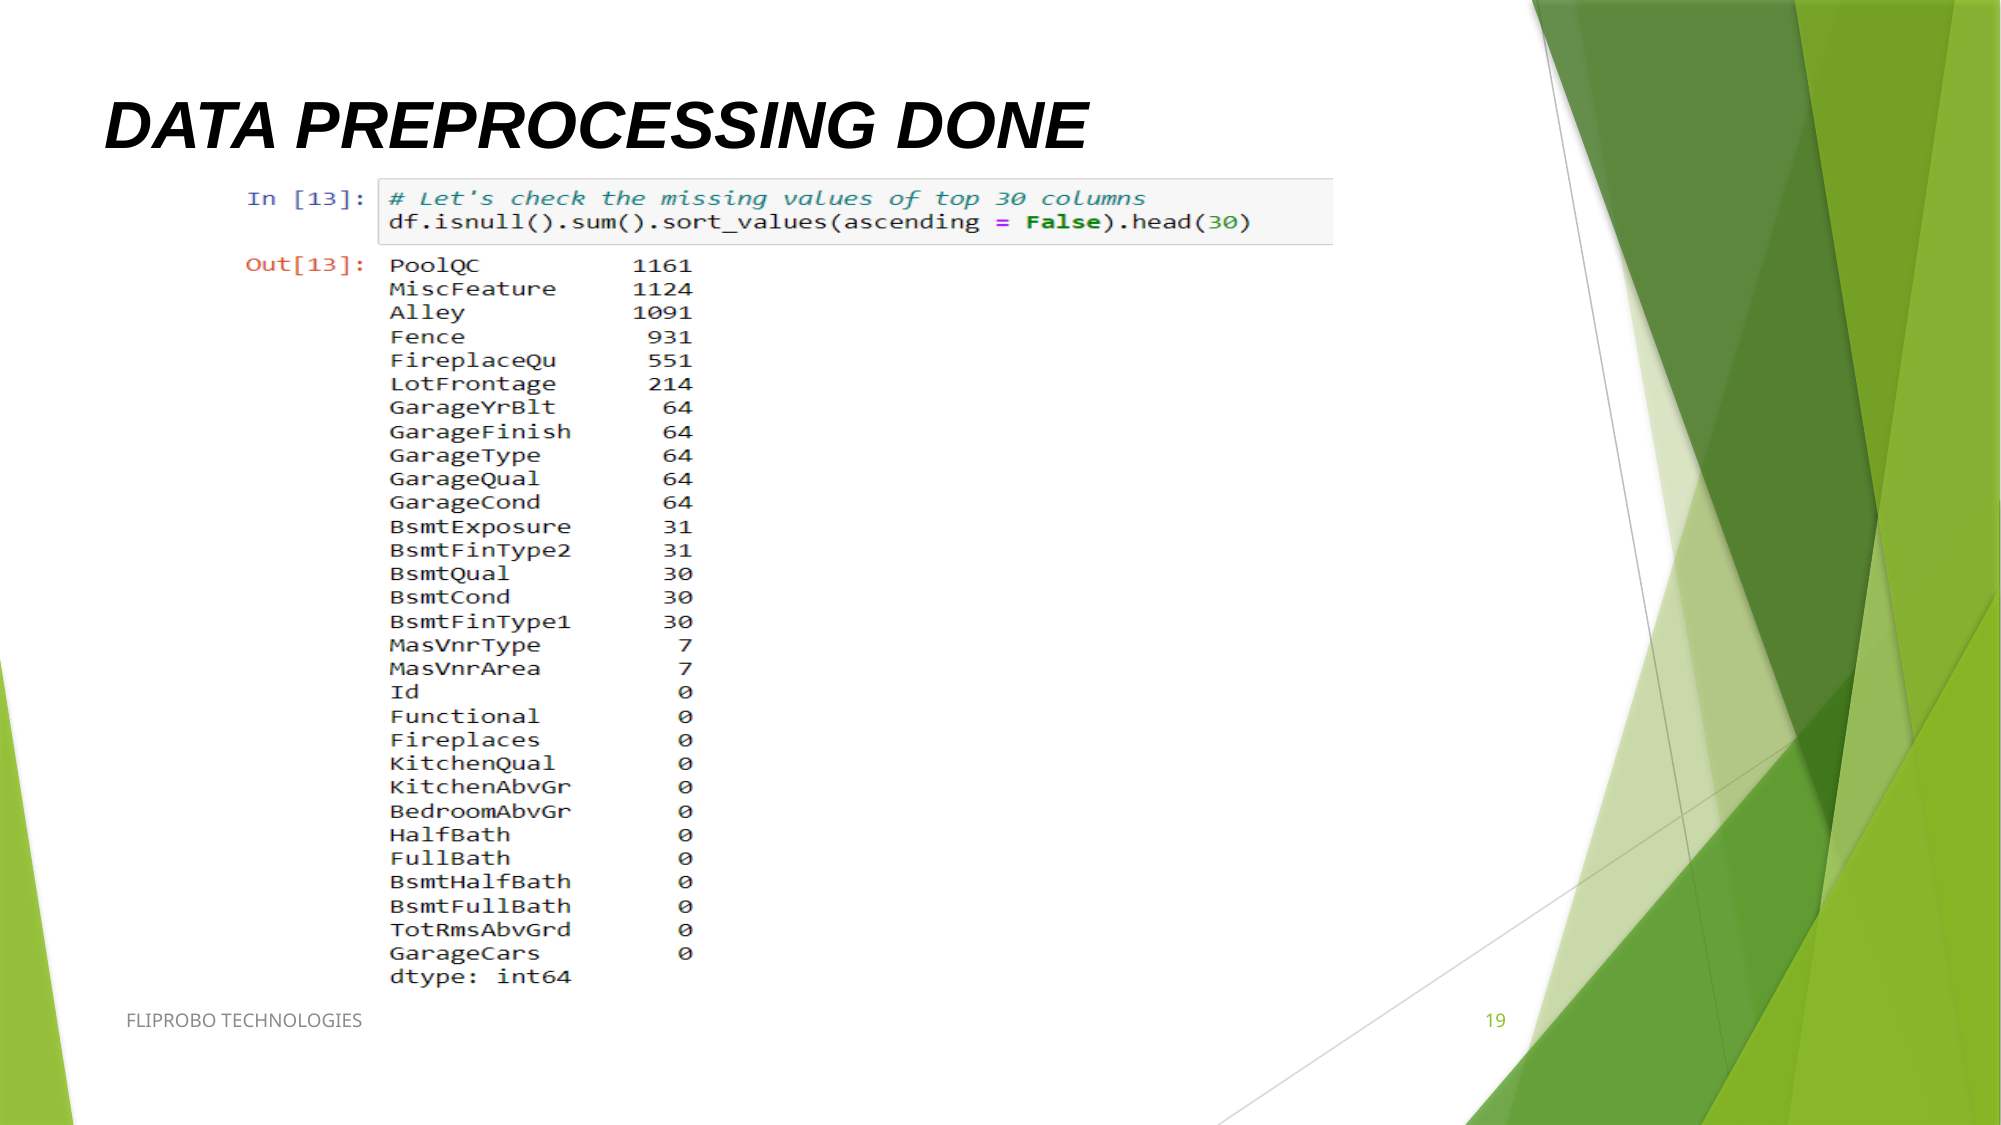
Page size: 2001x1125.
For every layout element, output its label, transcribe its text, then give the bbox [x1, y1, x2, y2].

slide_number 19 [1409, 991, 1522, 1051]
footer FLIPROBO TECHNOLOGIES [111, 991, 1145, 1051]
picture [214, 175, 1333, 992]
text_box DATA PREPROCESSING DONE [89, 74, 1673, 170]
